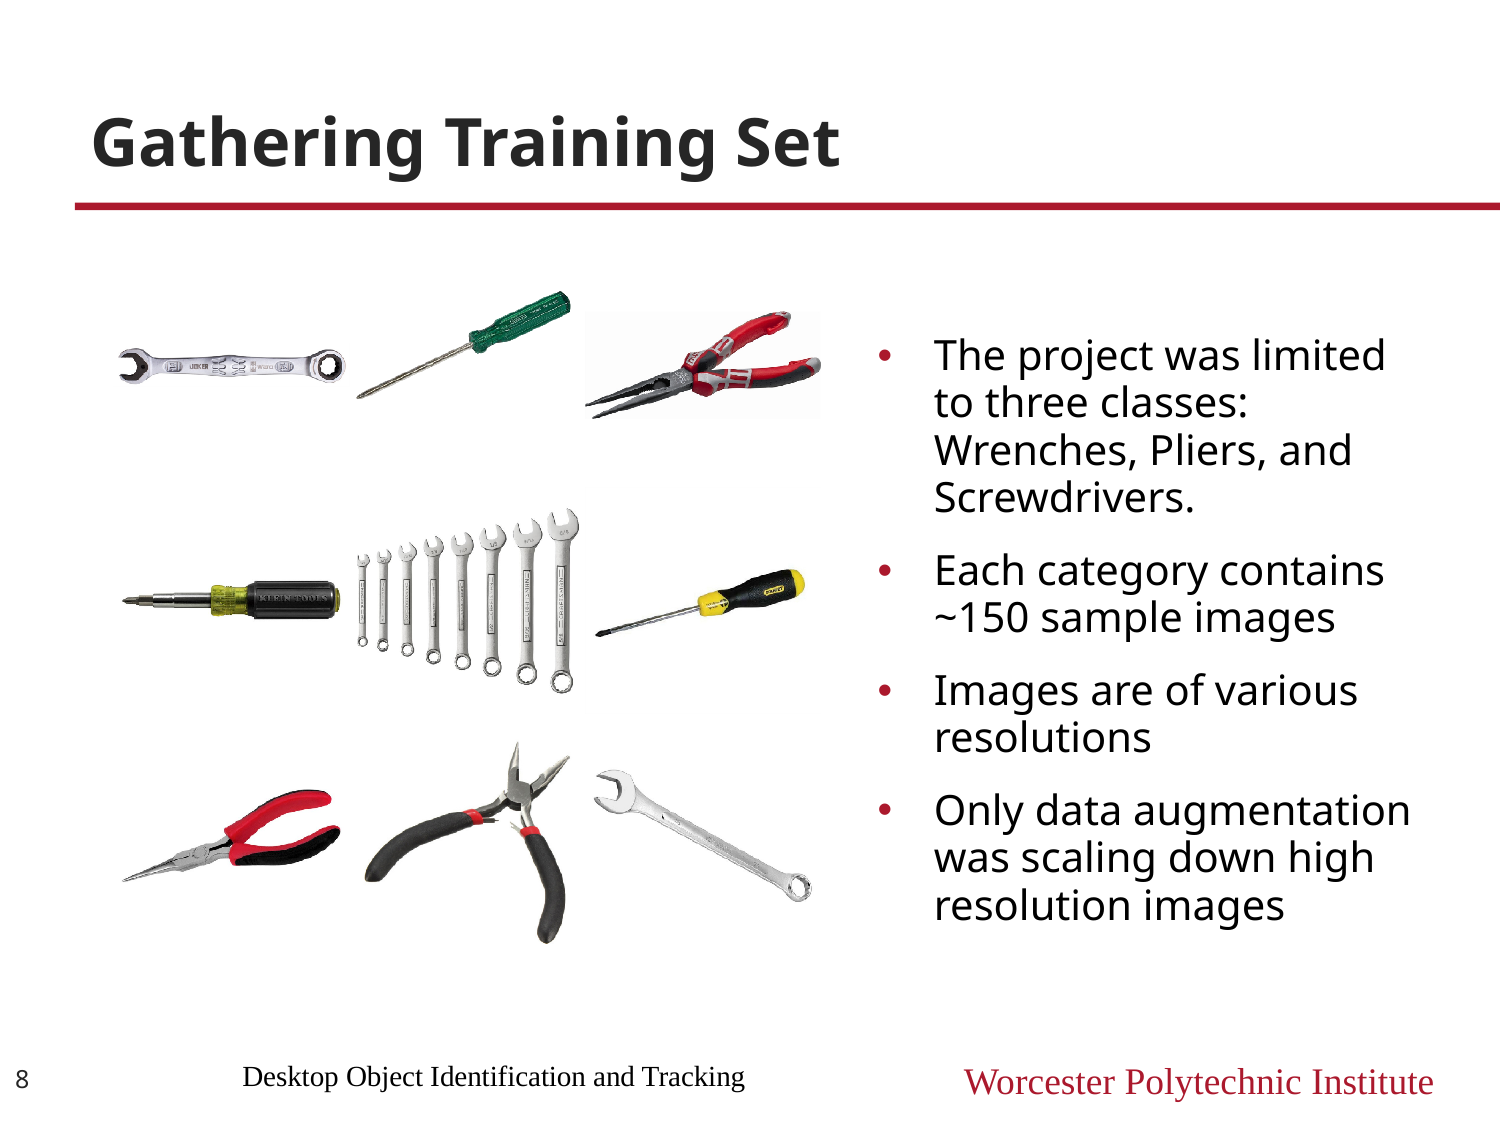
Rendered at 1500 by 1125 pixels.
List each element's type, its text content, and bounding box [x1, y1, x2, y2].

slide_number 8 [0, 1047, 75, 1113]
list The project was limited to three classes: Wrenches, Pliers, and Screwdrivers. Each category contains ~150 sample images Images are of various resolutions Only data augmentation was scaling down high resolution images [862, 249, 1450, 1013]
footer Desktop Object Identification and Tracking [75, 1050, 913, 1100]
picture [86, 274, 864, 957]
title Gathering Training Set [75, 56, 1425, 188]
